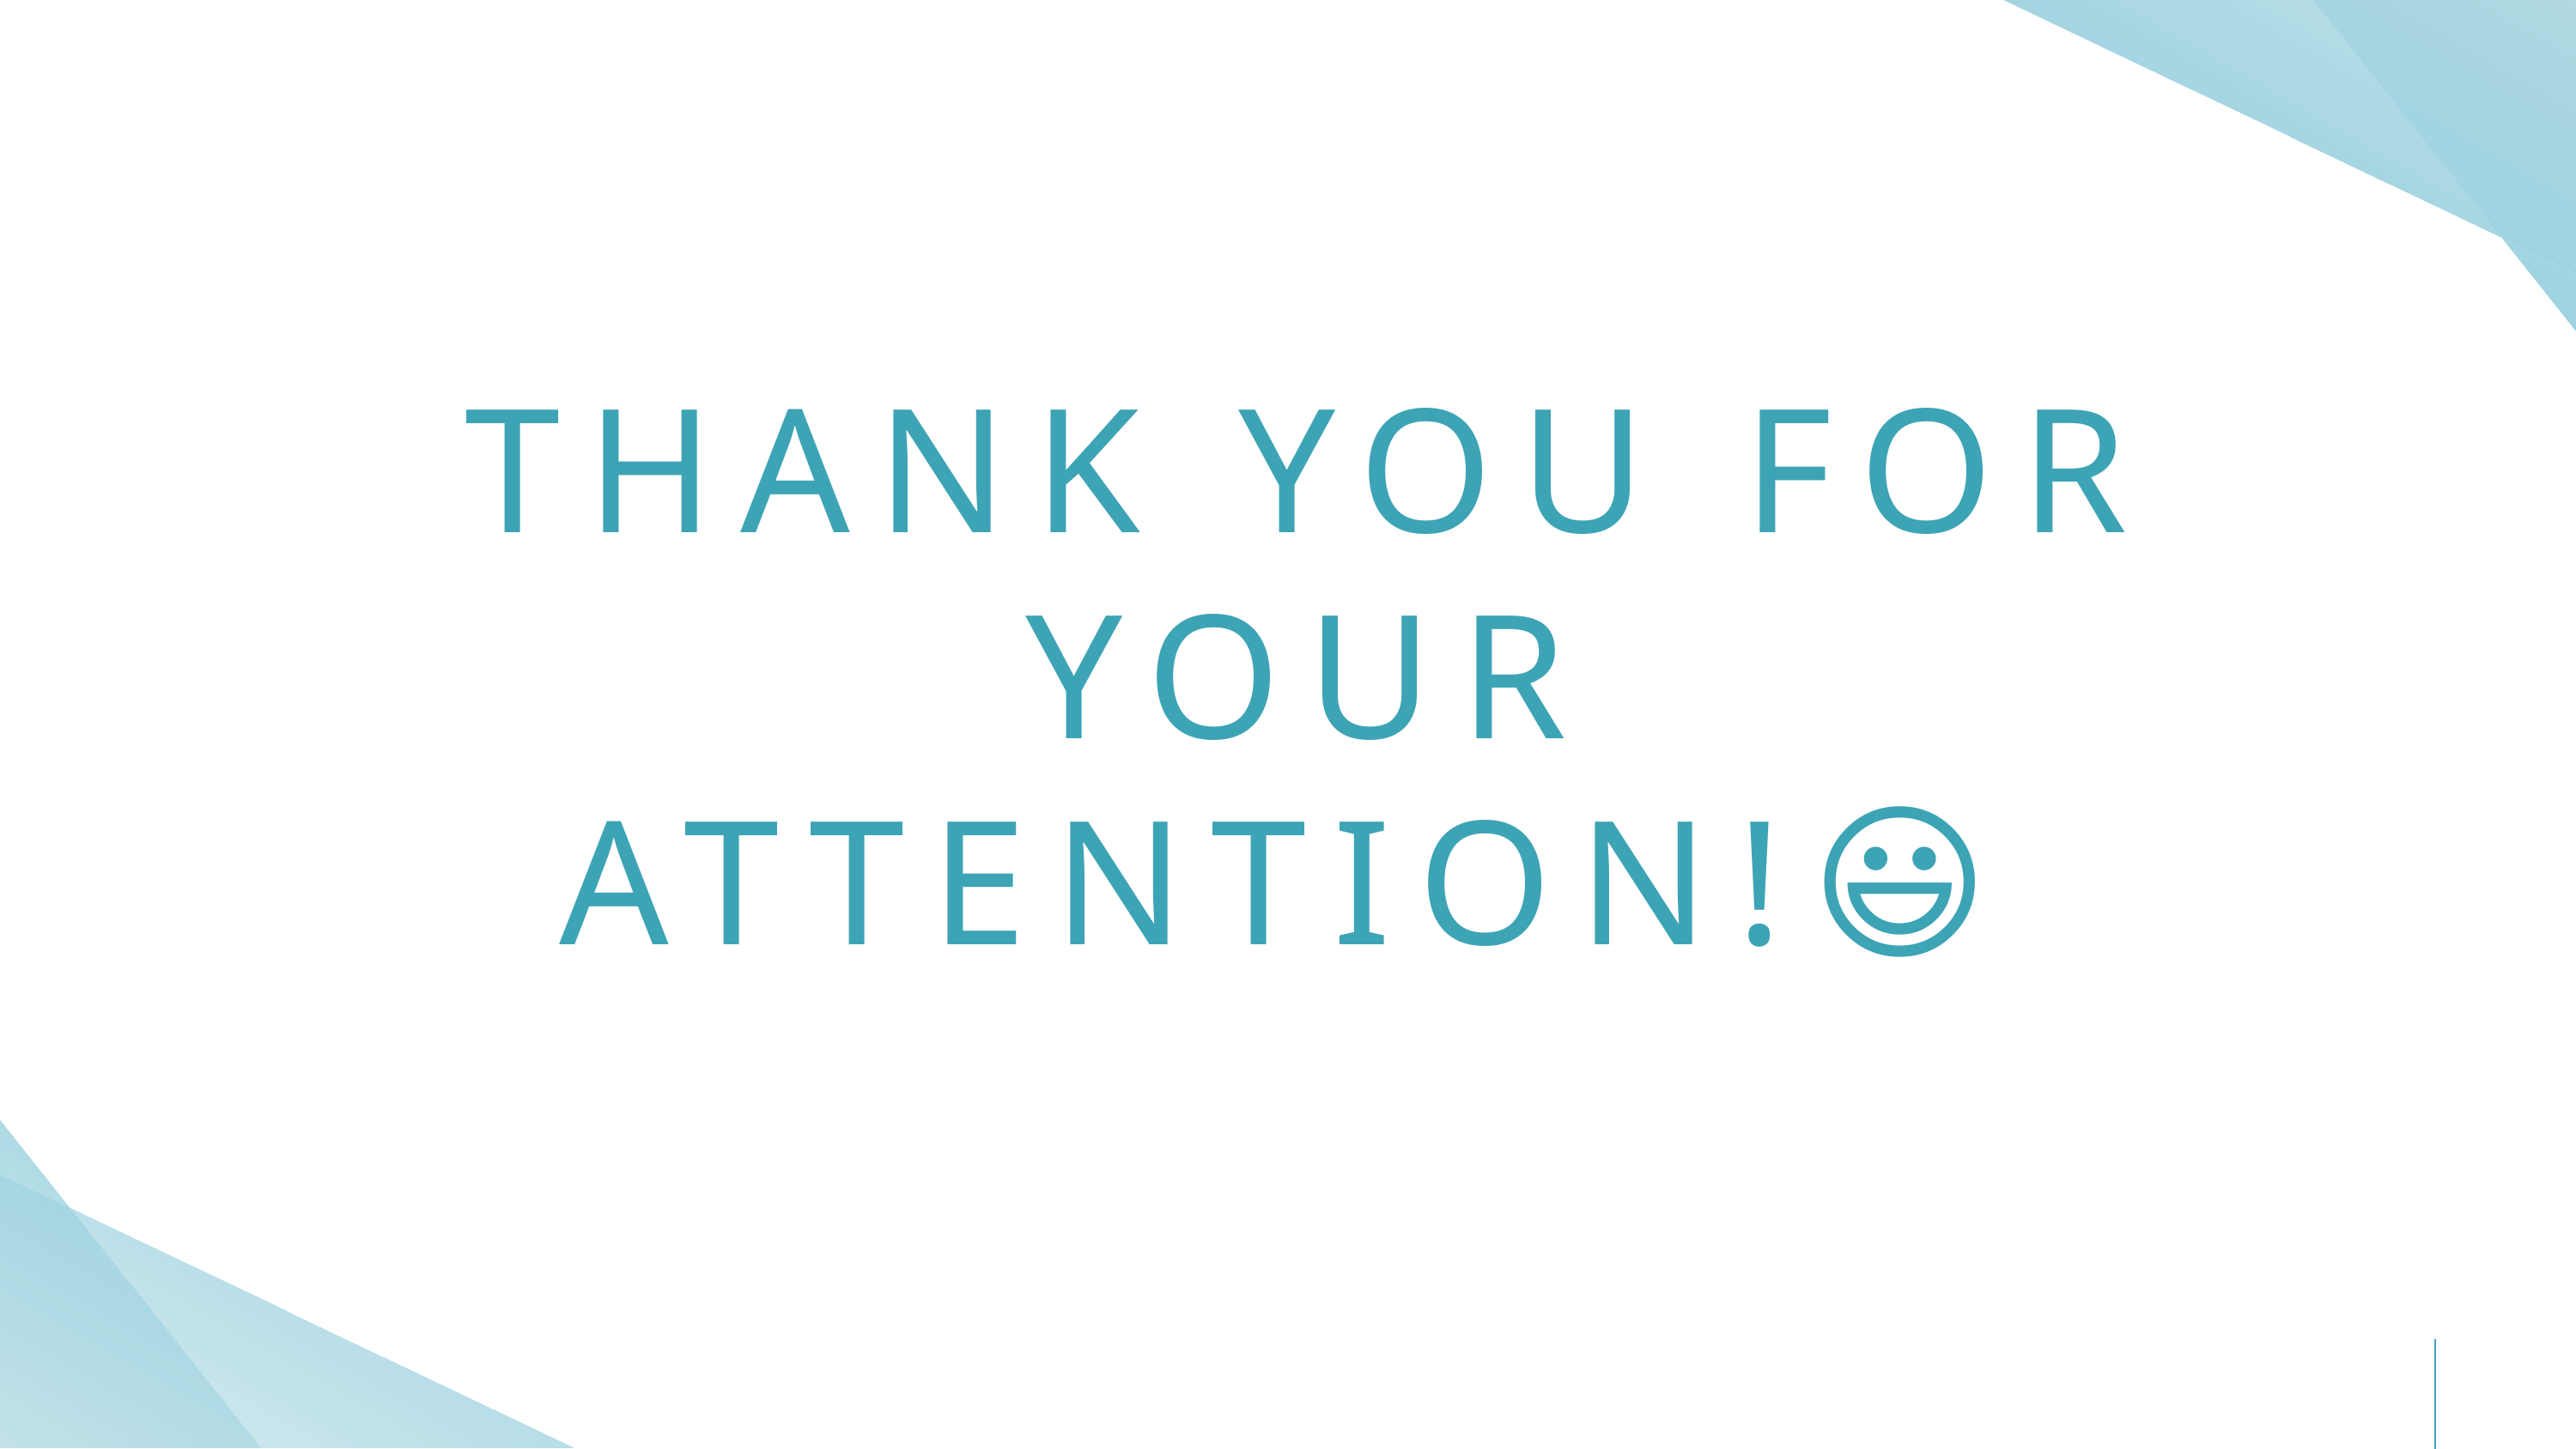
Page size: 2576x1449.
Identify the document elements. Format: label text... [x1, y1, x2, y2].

list THANK YOU FOR YOUR ATTENTION!😃 [331, 755, 2290, 991]
